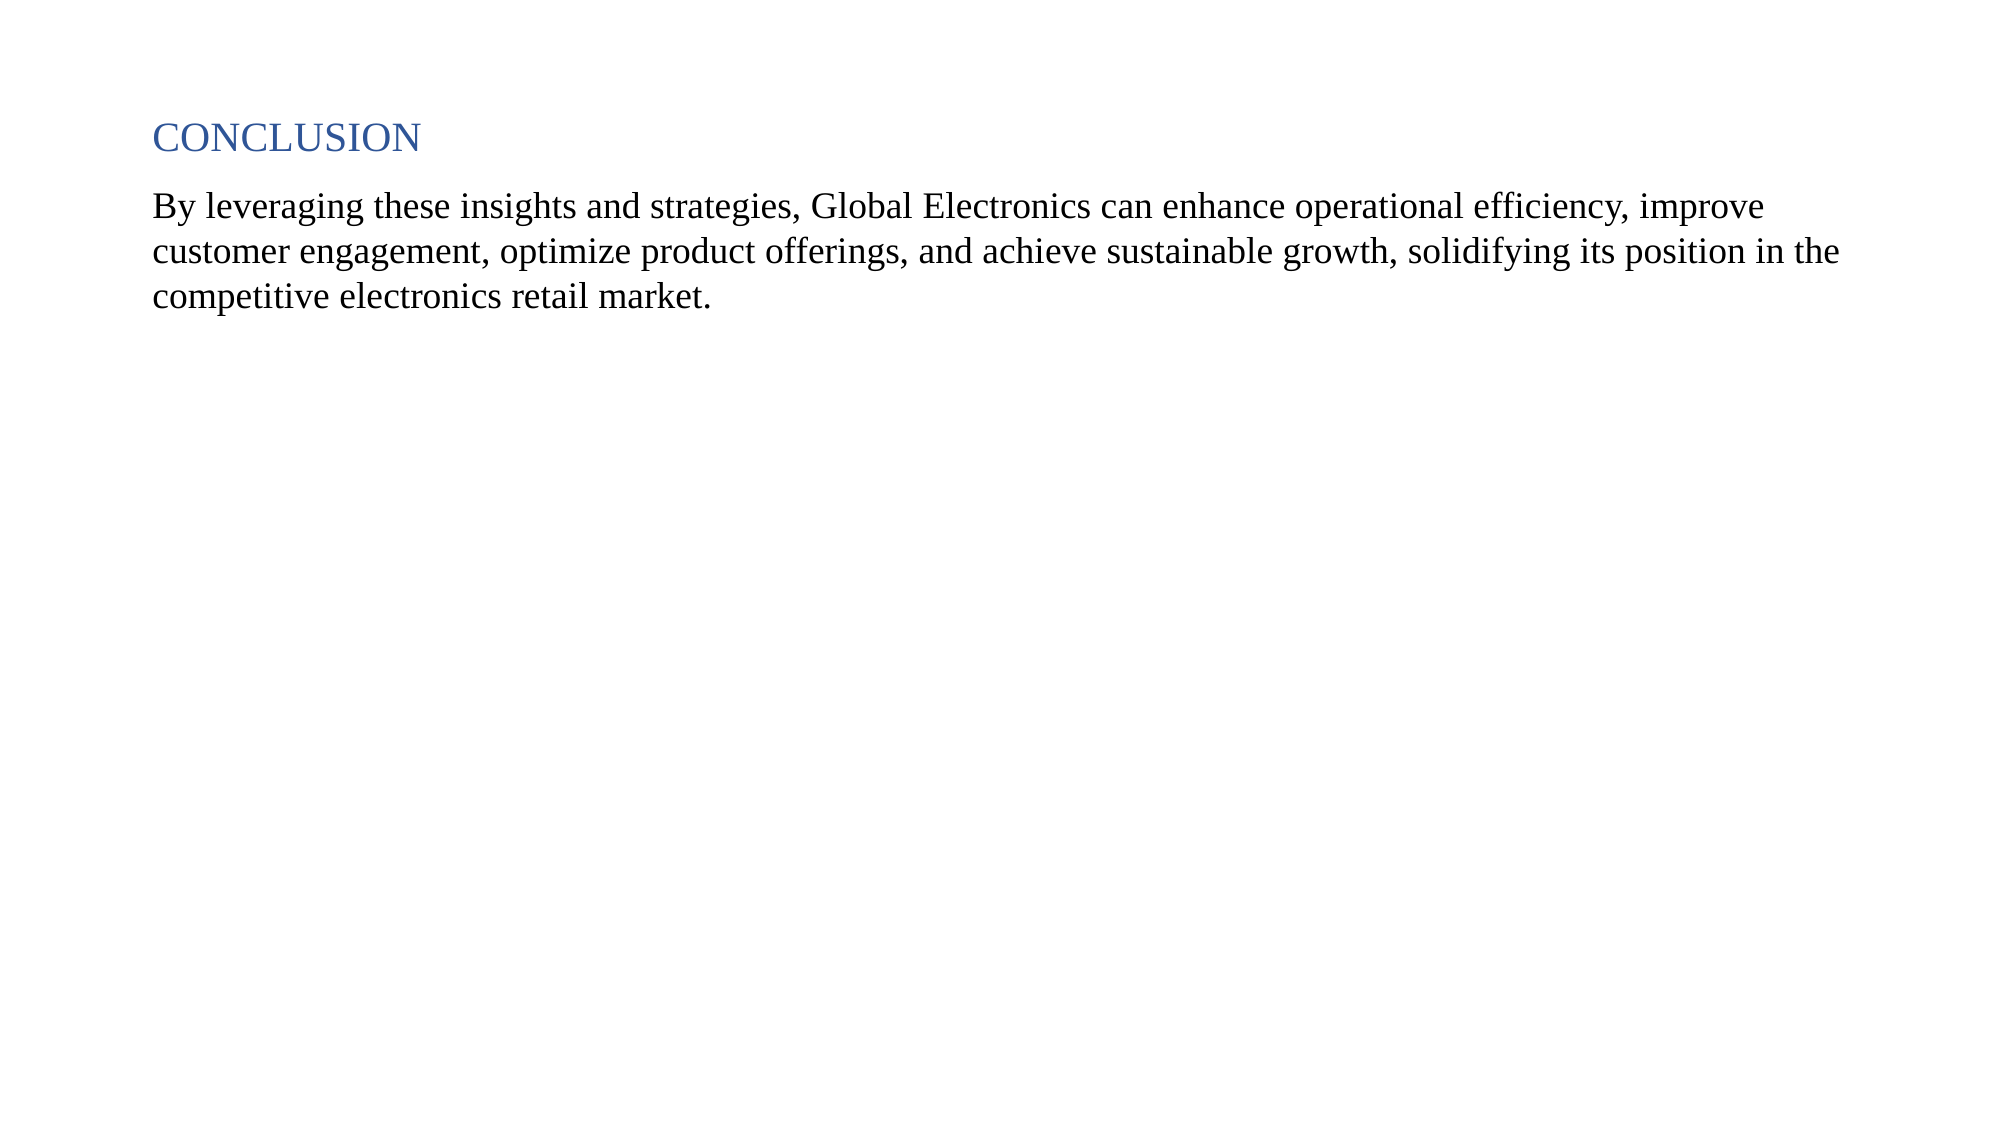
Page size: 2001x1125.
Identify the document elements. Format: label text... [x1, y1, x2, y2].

list CONCLUSION By leveraging these insights and strategies, Global Electronics can enhance operational efficiency, improve customer engagement, optimize product offerings, and achieve sustainable growth, solidifying its position in the competitive electronics retail market. [137, 107, 1863, 1014]
